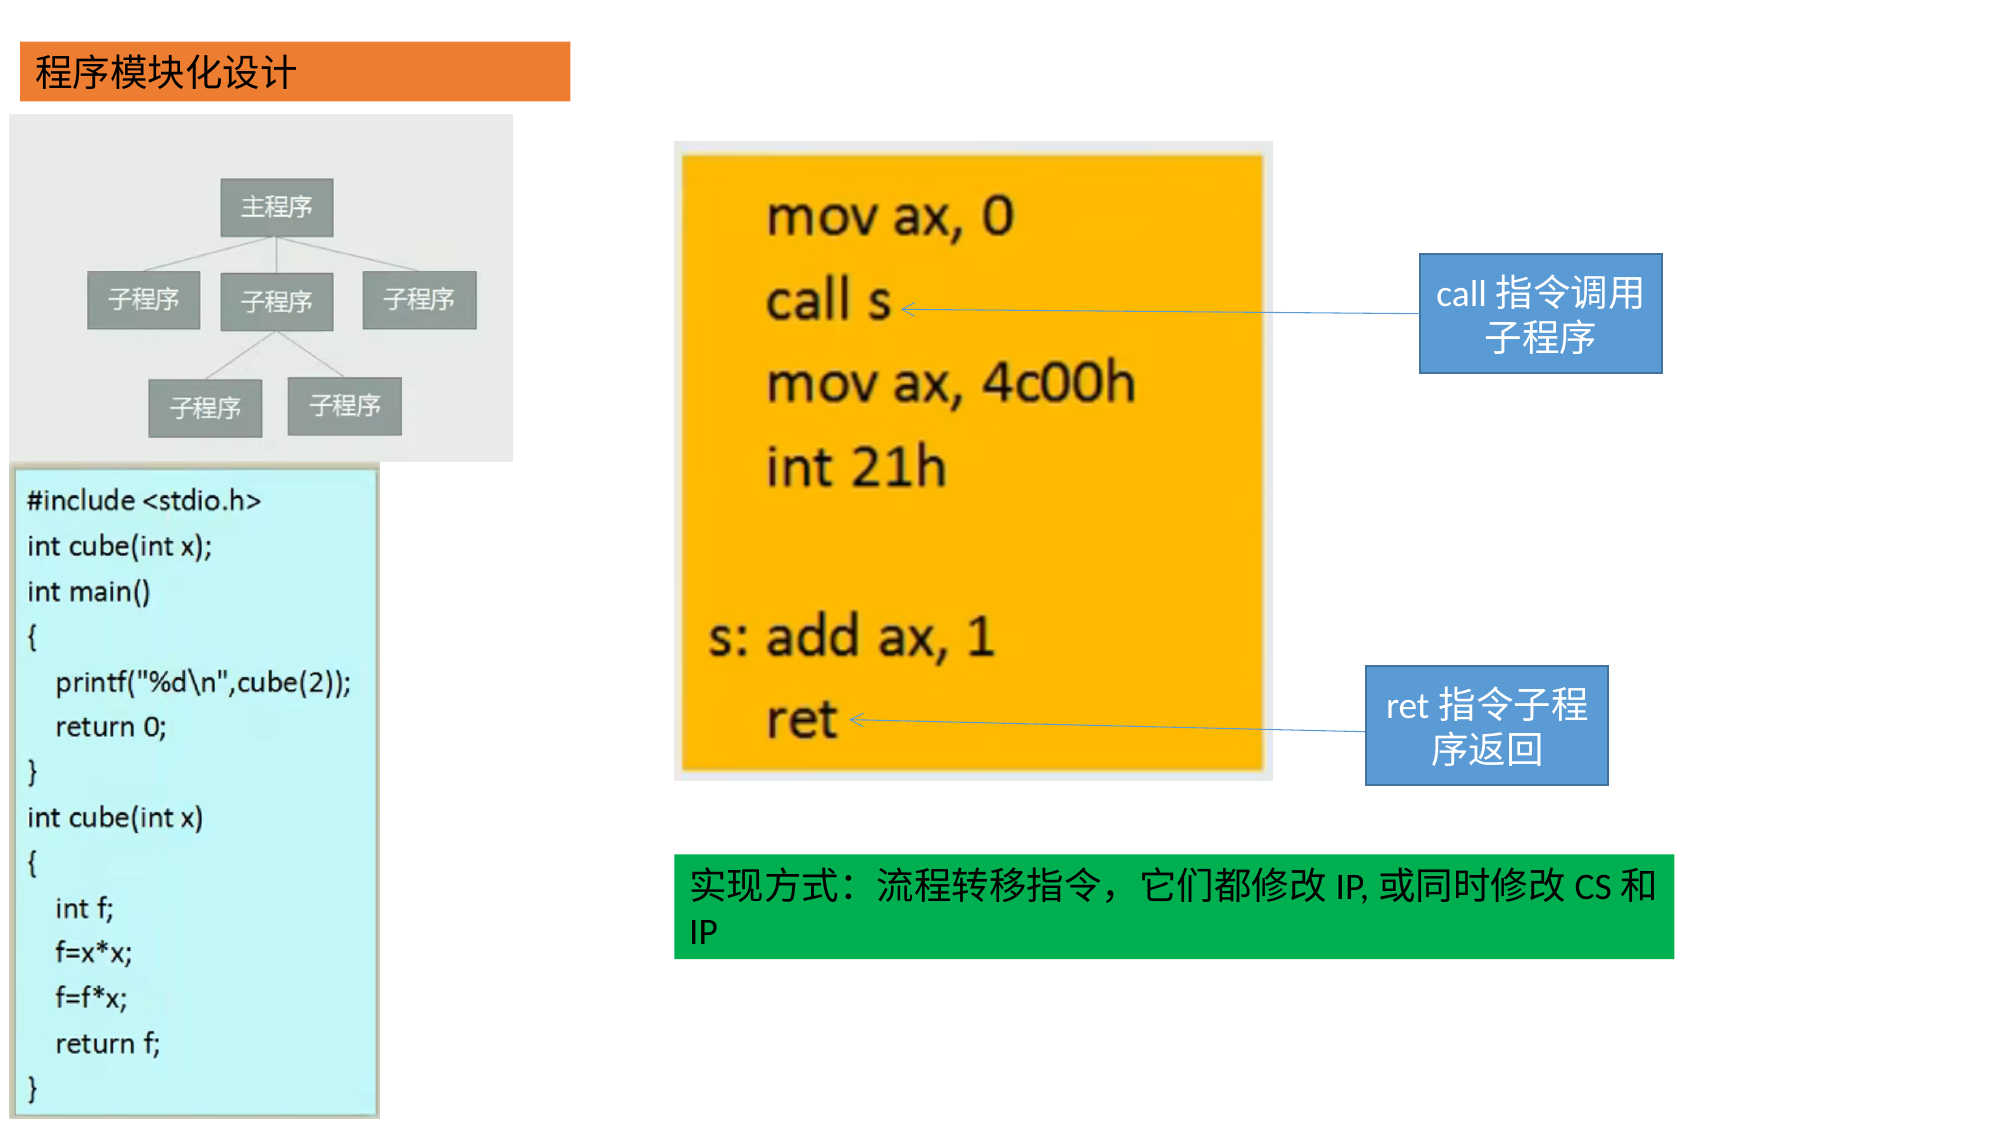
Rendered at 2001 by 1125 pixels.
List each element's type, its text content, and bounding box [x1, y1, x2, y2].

text_box ret指令子程序返回 [1365, 665, 1609, 786]
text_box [849, 719, 1367, 732]
picture [674, 141, 1273, 781]
picture [9, 114, 513, 1119]
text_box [900, 309, 1421, 314]
text_box 实现方式：流程转移指令，它们都修改IP,或同时修改CS和IP [674, 854, 1675, 960]
text_box call指令调用子程序 [1419, 253, 1663, 374]
text_box 程序模块化设计 [20, 41, 571, 102]
